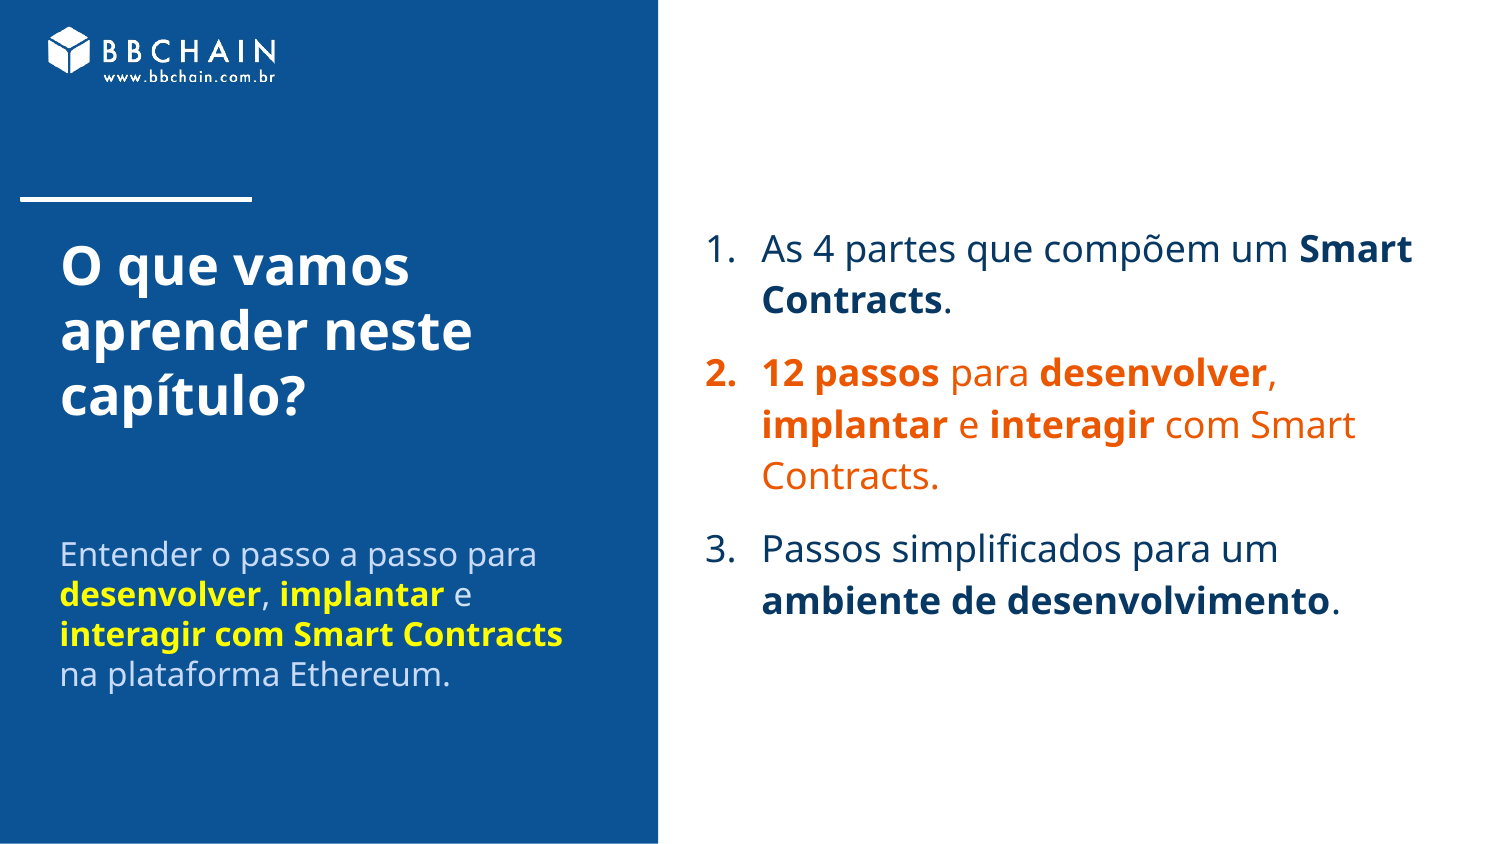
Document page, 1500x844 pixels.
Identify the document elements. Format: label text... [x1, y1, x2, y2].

subtitle Entender o passo a passo para desenvolver, implantar e interagir com Smart Contracts na plataforma Ethereum. [44, 518, 609, 816]
picture [48, 26, 275, 82]
title O que vamos aprender neste capítulo? [45, 216, 610, 494]
title As 4 partes que compõem um Smart Contracts. 12 passos para desenvolver, implantar e interagir com Smart Contracts. Passos simplificados para um ambiente de desenvolvimento. [671, 9, 1476, 831]
